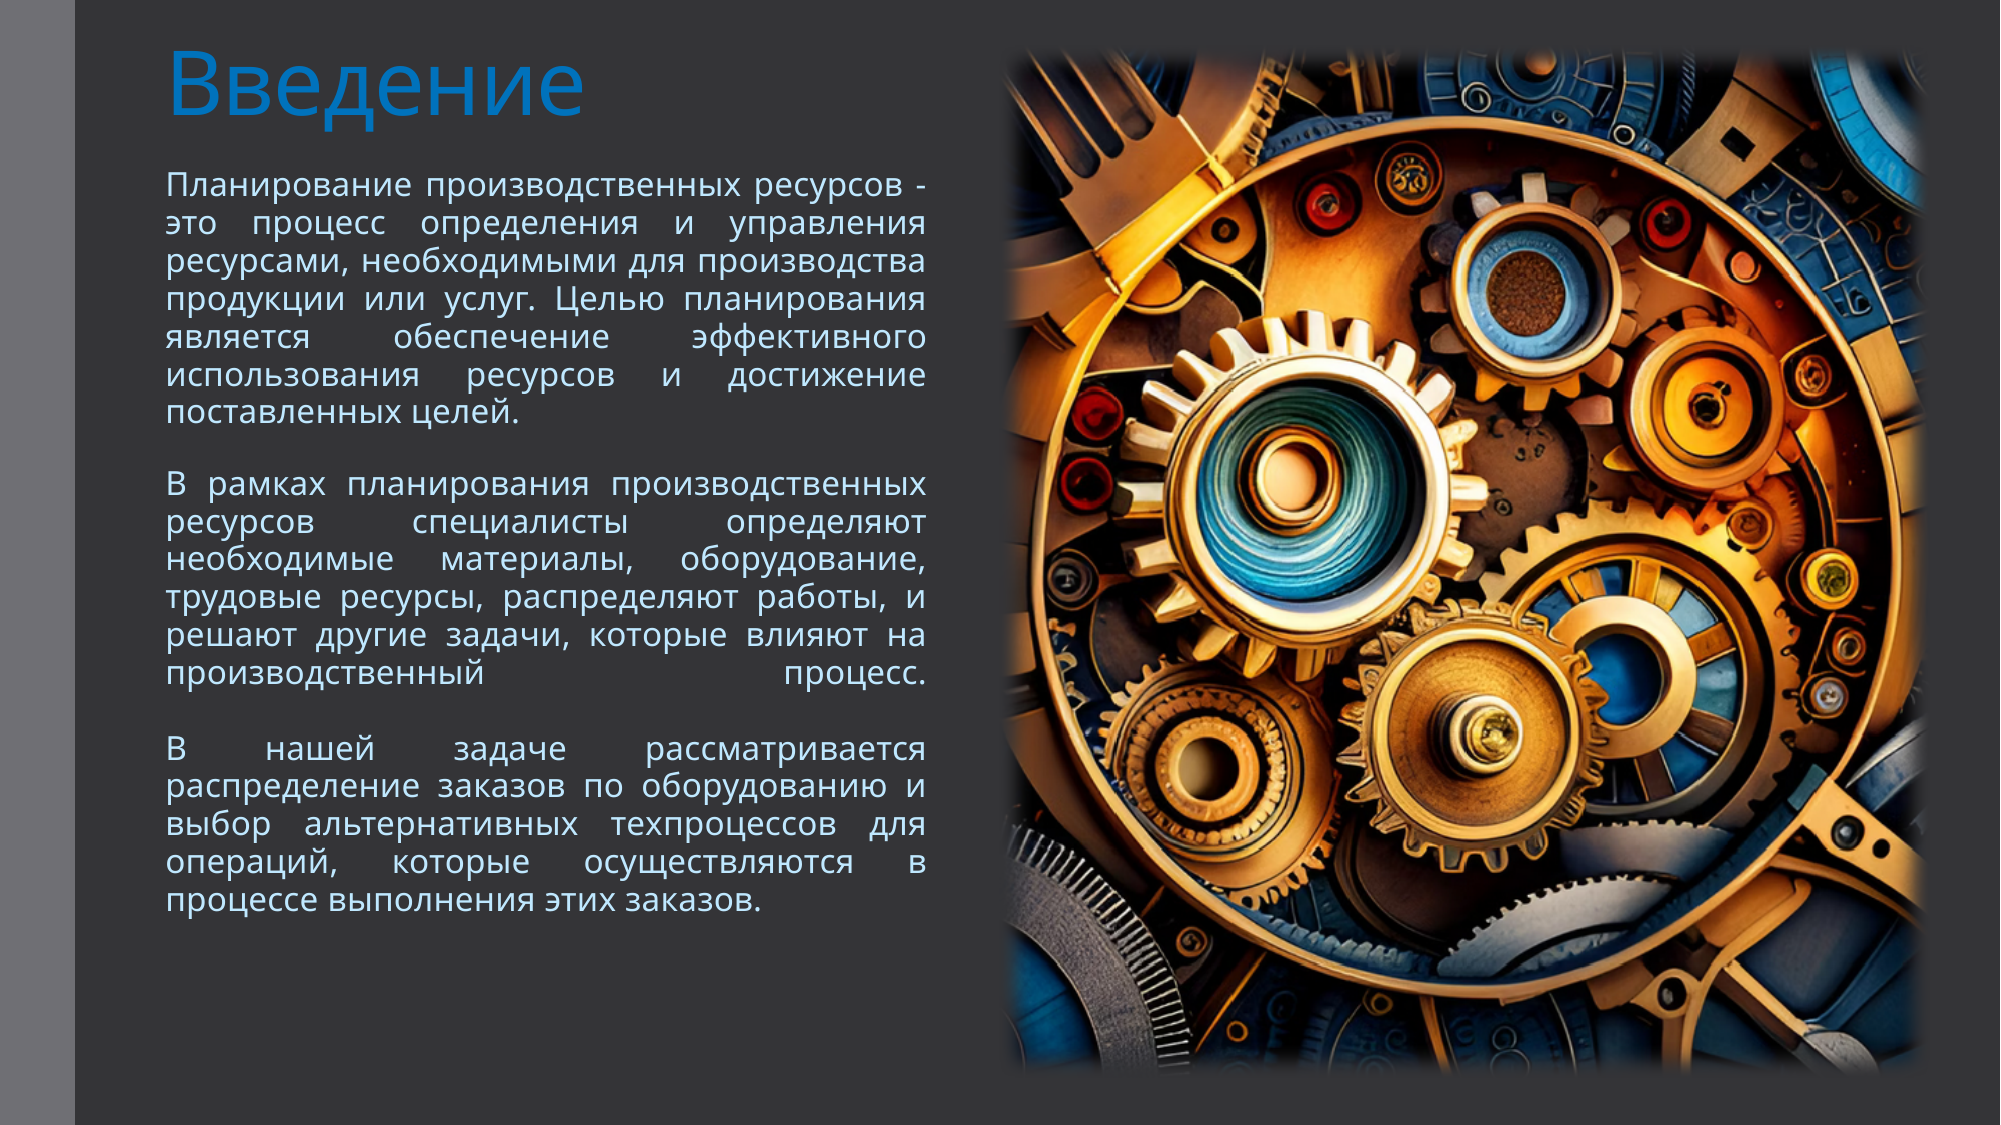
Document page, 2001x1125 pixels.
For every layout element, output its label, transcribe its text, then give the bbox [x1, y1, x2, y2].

subtitle Планирование производственных ресурсов - это процесс определения и управления ресурсами, необходимыми для производства продукции или услуг. Целью планирования является обеспечение эффективного использования ресурсов и достижение поставленных целей. В рамках планирования производственных ресурсов специалисты определяют необходимые материалы, оборудование, трудовые ресурсы, распределяют работы, и решают другие задачи, которые влияют на производственный процесс. В нашей задаче рассматривается распределение заказов по оборудованию и выбор альтернативных техпроцессов для операций, которые осуществляются в процессе выполнения этих заказов. [150, 159, 944, 966]
title Введение [150, 34, 1696, 142]
picture [999, 45, 1933, 1080]
